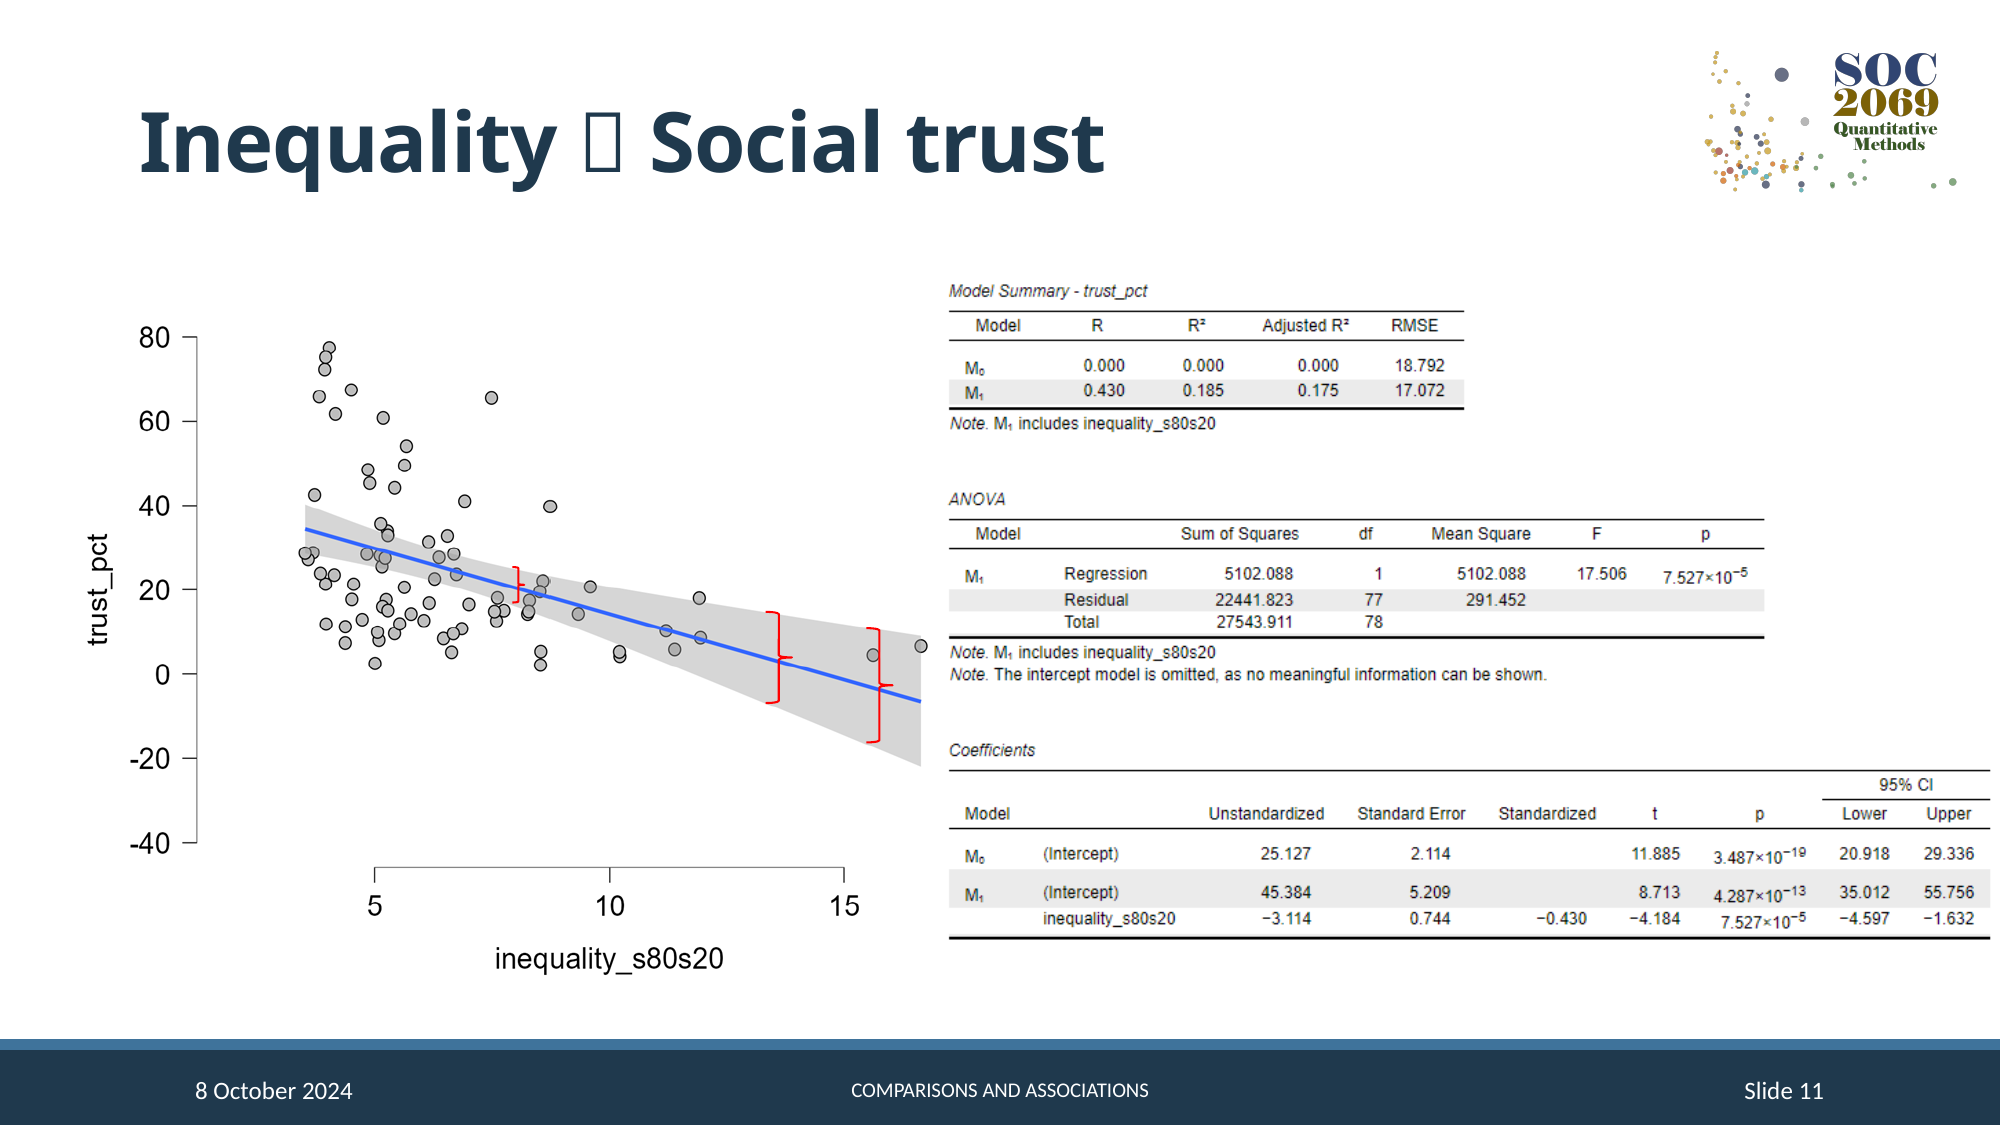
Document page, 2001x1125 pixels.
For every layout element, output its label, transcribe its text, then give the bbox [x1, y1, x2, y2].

picture [1695, 46, 1965, 197]
picture [78, 275, 2000, 984]
footer Comparisons and Associations [604, 1059, 1396, 1120]
title Inequality  Social trust [124, 47, 1696, 197]
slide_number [180, 1059, 586, 1120]
slide_number Slide 11 [1624, 1059, 1840, 1120]
